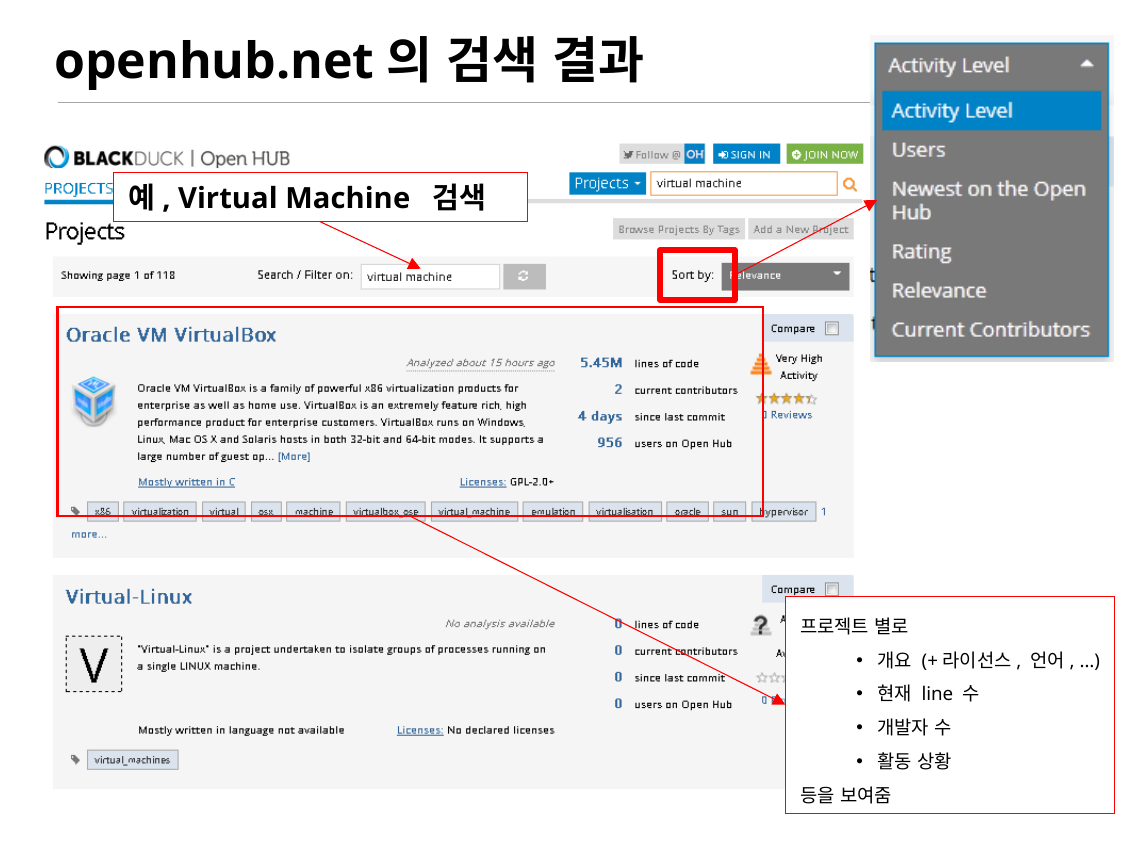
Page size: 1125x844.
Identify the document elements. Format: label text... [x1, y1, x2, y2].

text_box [320, 222, 421, 269]
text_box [651, 35, 1114, 362]
picture [37, 134, 651, 801]
title openhub.net의 검색 결과 [54, 34, 1125, 92]
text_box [57, 306, 1114, 816]
